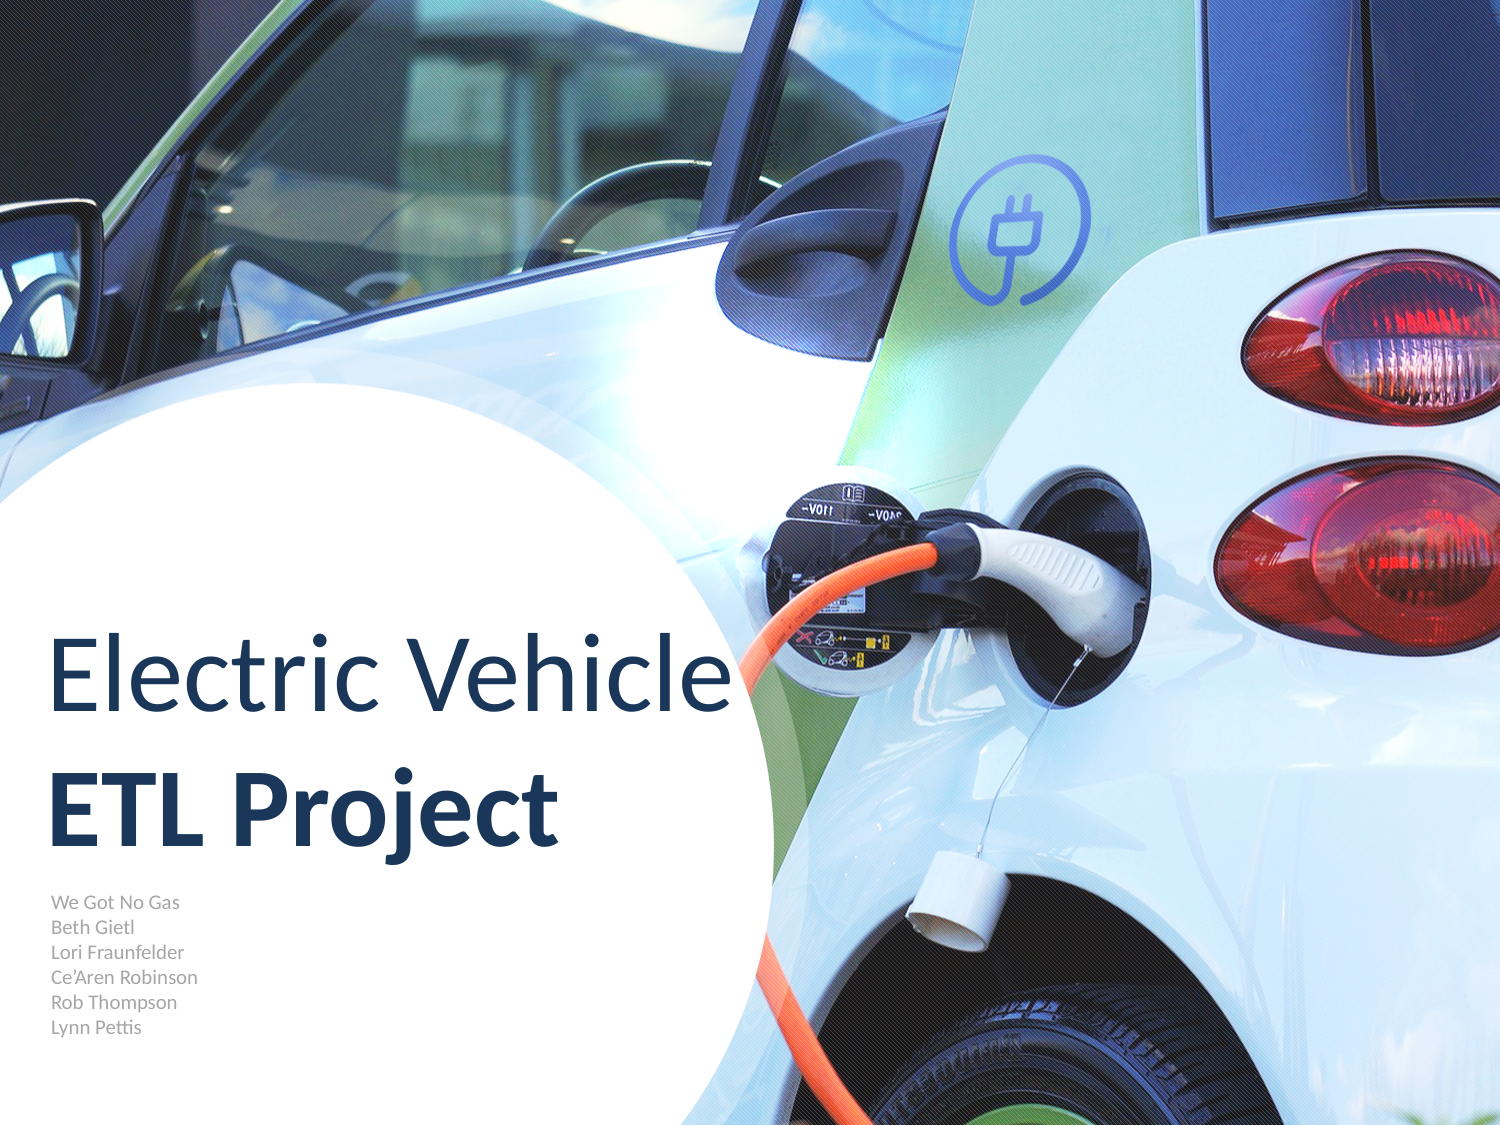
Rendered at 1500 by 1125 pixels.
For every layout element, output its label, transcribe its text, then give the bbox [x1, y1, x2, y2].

picture [0, 0, 1500, 1125]
title Electric Vehicle ETL Project [31, 585, 989, 882]
text_box We Got No Gas Beth Gietl Lori Fraunfelder Ce’Aren Robinson Rob Thompson Lynn Pettis [35, 881, 674, 1047]
